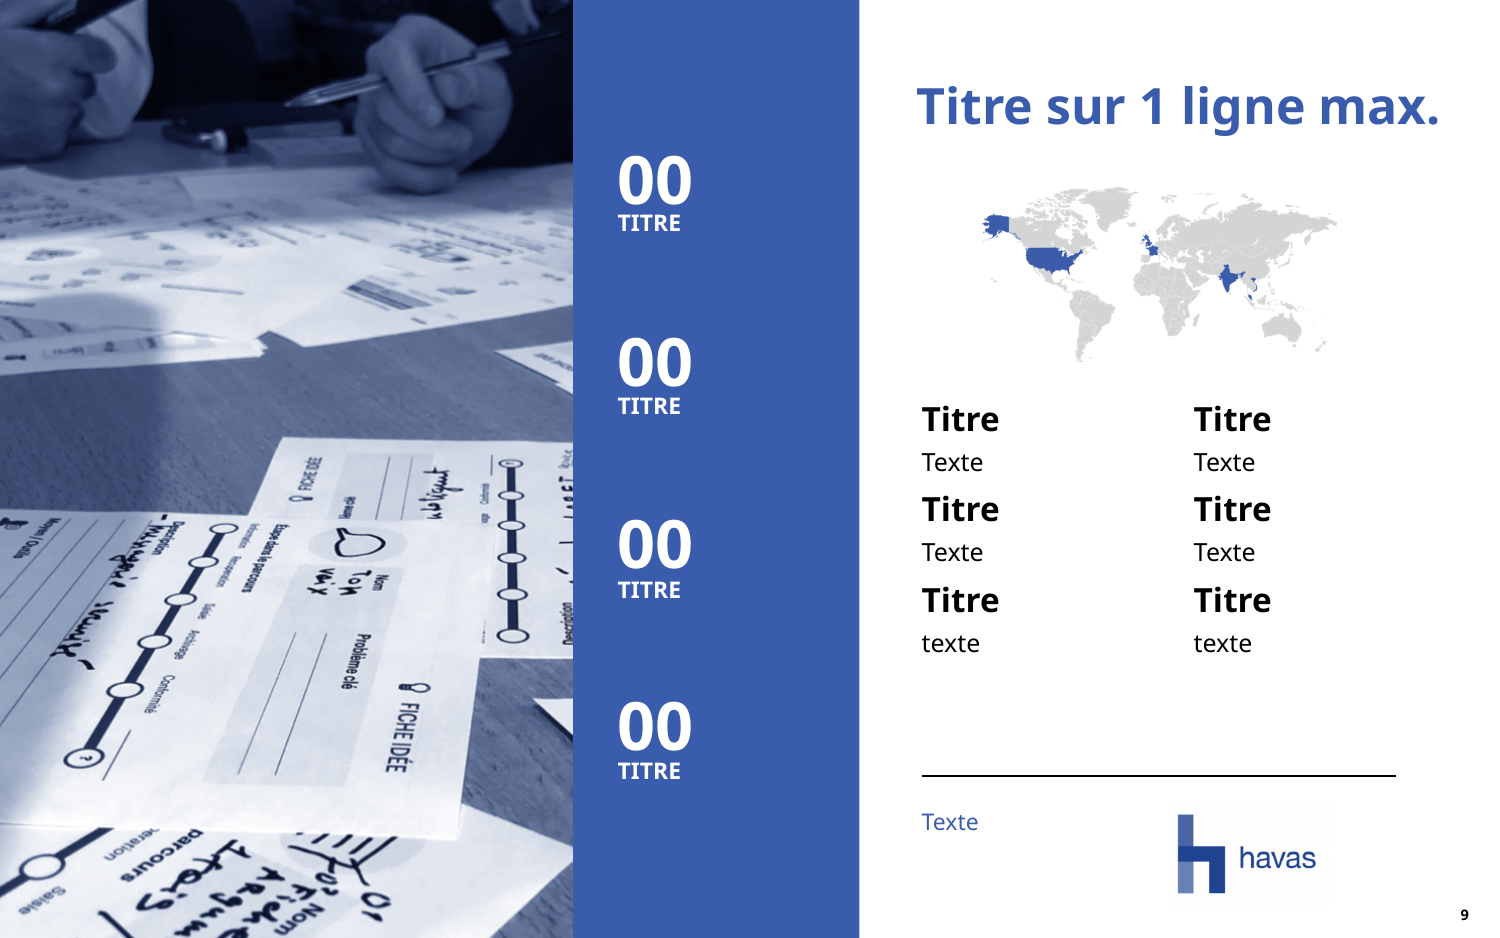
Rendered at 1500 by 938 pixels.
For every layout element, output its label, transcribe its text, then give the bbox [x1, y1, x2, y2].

list 00 [617, 320, 820, 391]
slide_number 9 [1460, 894, 1500, 937]
list TITRE [617, 391, 820, 463]
list TITRE [617, 756, 820, 828]
list TITRE [617, 575, 820, 647]
list 00 [617, 684, 820, 756]
title Titre sur 1 ligne max. [916, 76, 1461, 127]
list Texte [921, 807, 1124, 894]
list Titre Texte Titre Texte Titre texte [1193, 397, 1396, 741]
picture [0, 0, 574, 938]
text_box [1167, 799, 1330, 908]
list 00 [617, 138, 820, 208]
list Titre Texte Titre Texte Titre texte [921, 397, 1124, 741]
list 00 [617, 502, 820, 573]
list TITRE [617, 208, 820, 280]
picture [921, 184, 1396, 363]
